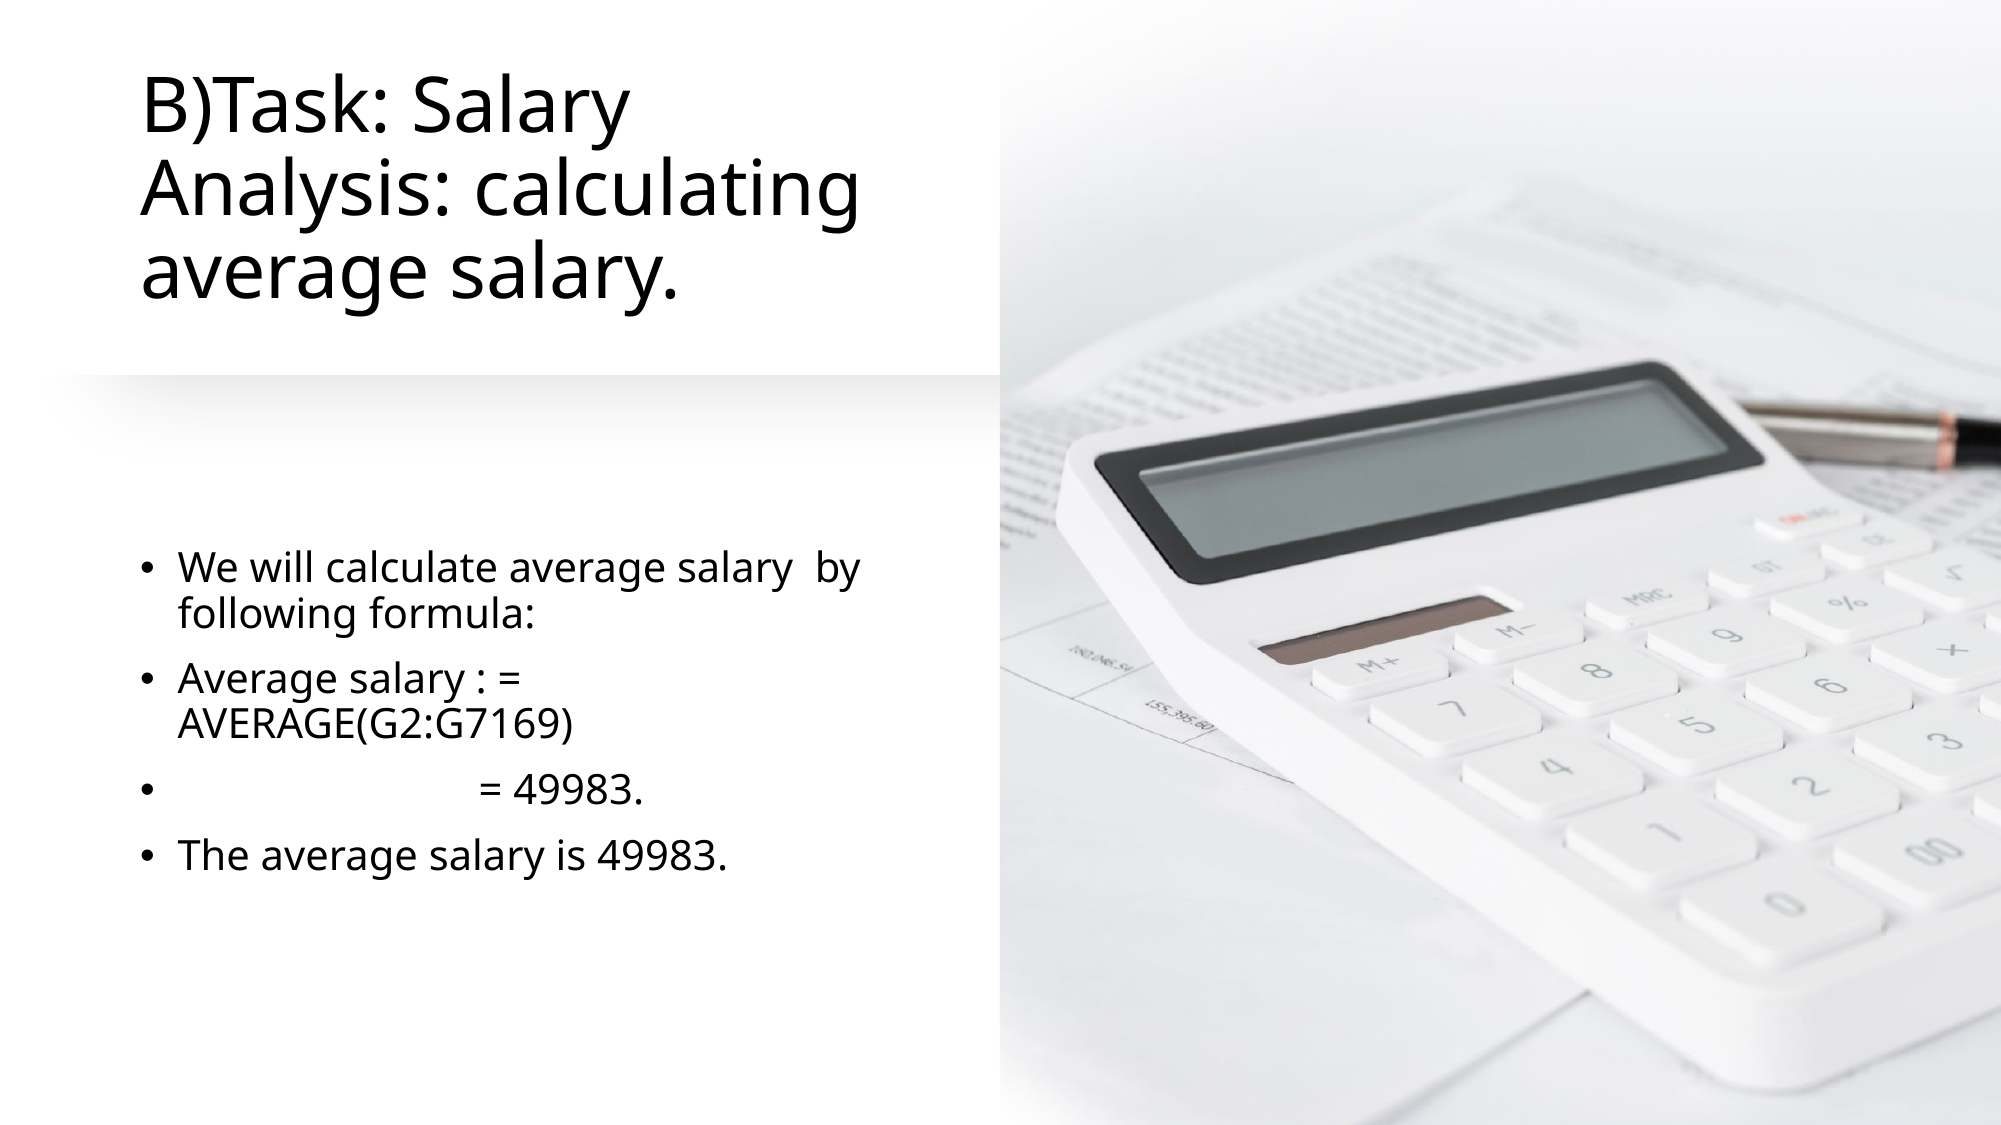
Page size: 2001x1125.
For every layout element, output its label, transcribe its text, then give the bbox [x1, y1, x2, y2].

text_box [0, 376, 999, 1125]
title B)Task: Salary Analysis: calculating average salary. [124, 57, 888, 324]
picture [999, 0, 2001, 1125]
list We will calculate average salary by following formula: Average salary : = AVERAGE(G2:G7169) = 49983. The average salary is 49983. [124, 450, 888, 1043]
text_box [0, 0, 999, 376]
